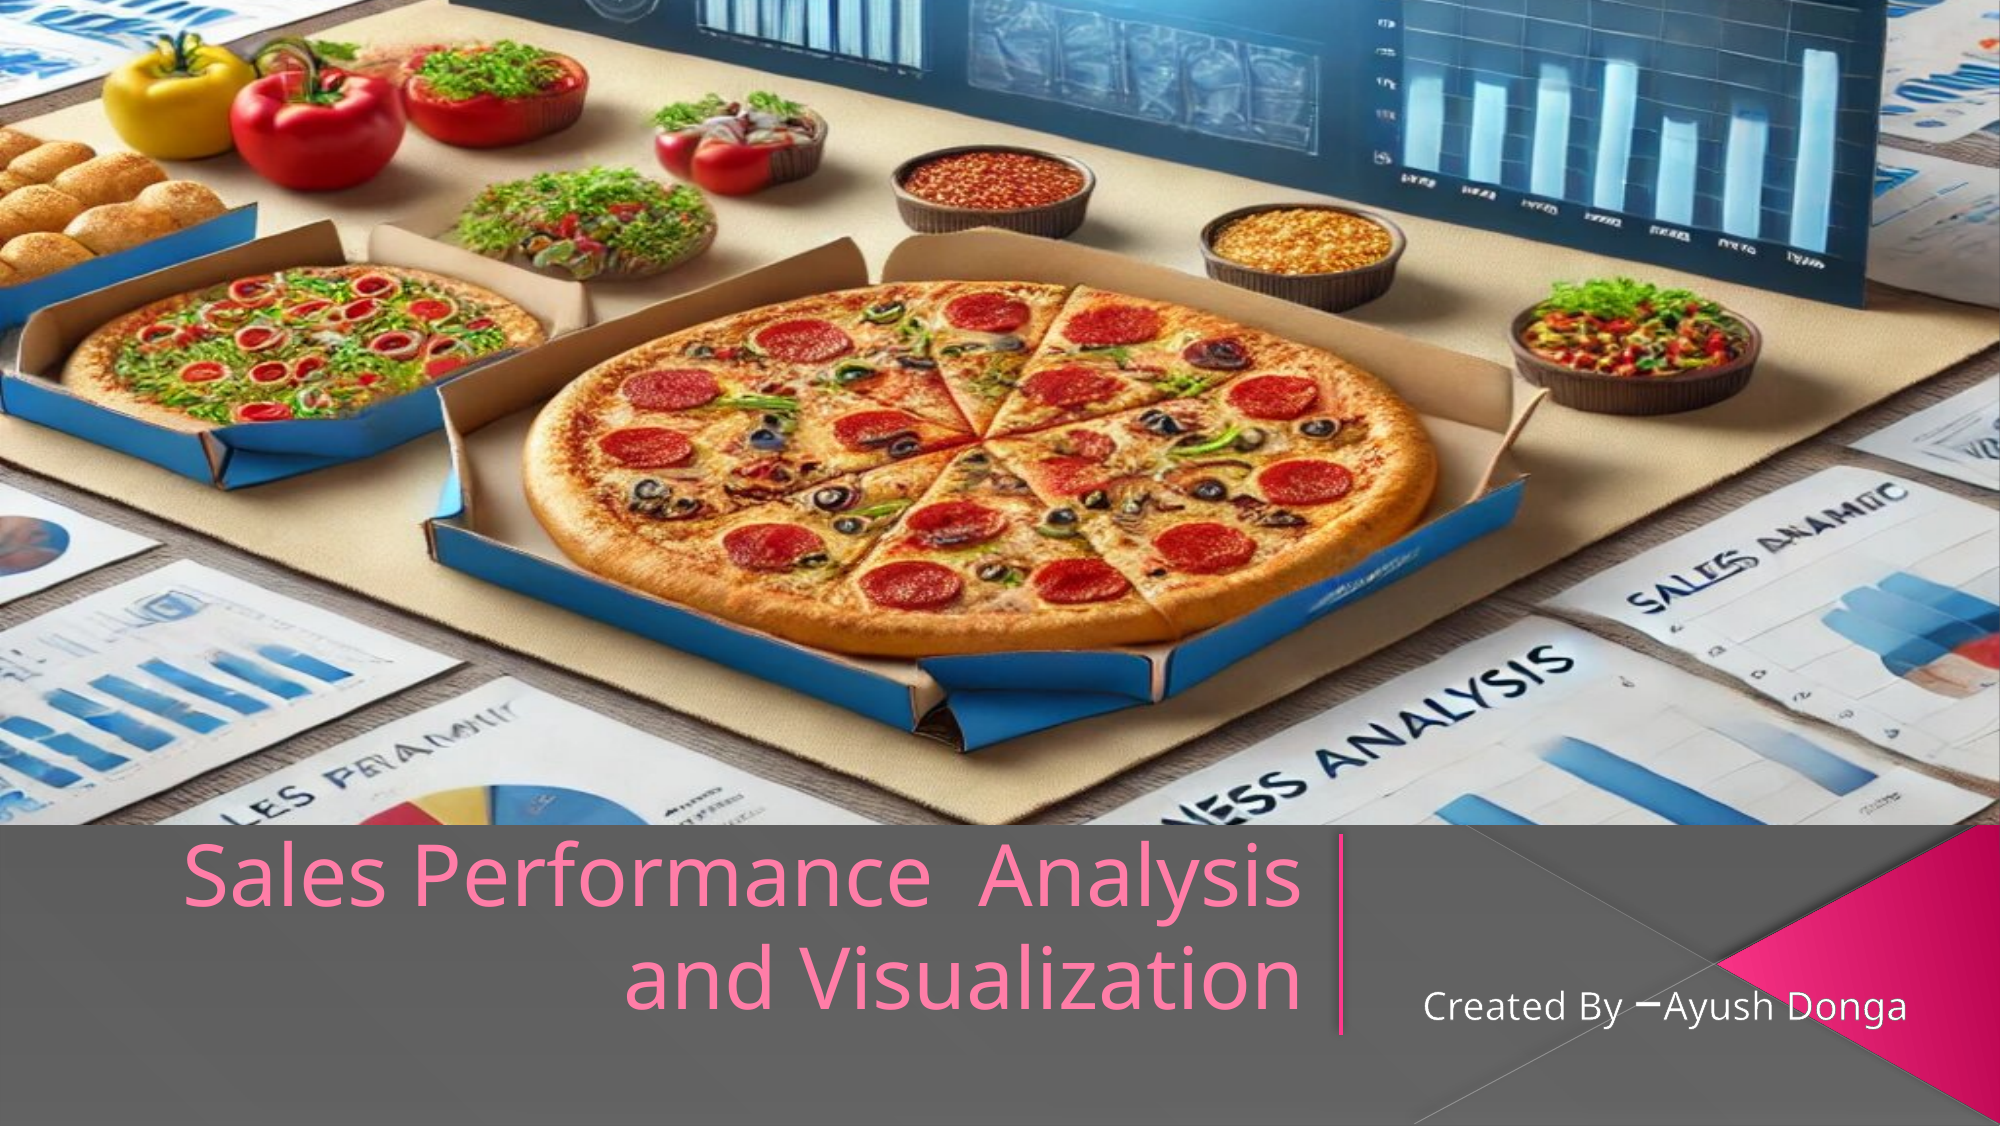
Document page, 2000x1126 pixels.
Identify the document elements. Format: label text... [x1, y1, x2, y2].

title Sales Performance Analysis and Visualization [31, 828, 1323, 1036]
picture [0, 0, 2000, 825]
subtitle Created By –Ayush Donga [1389, 952, 1933, 1083]
